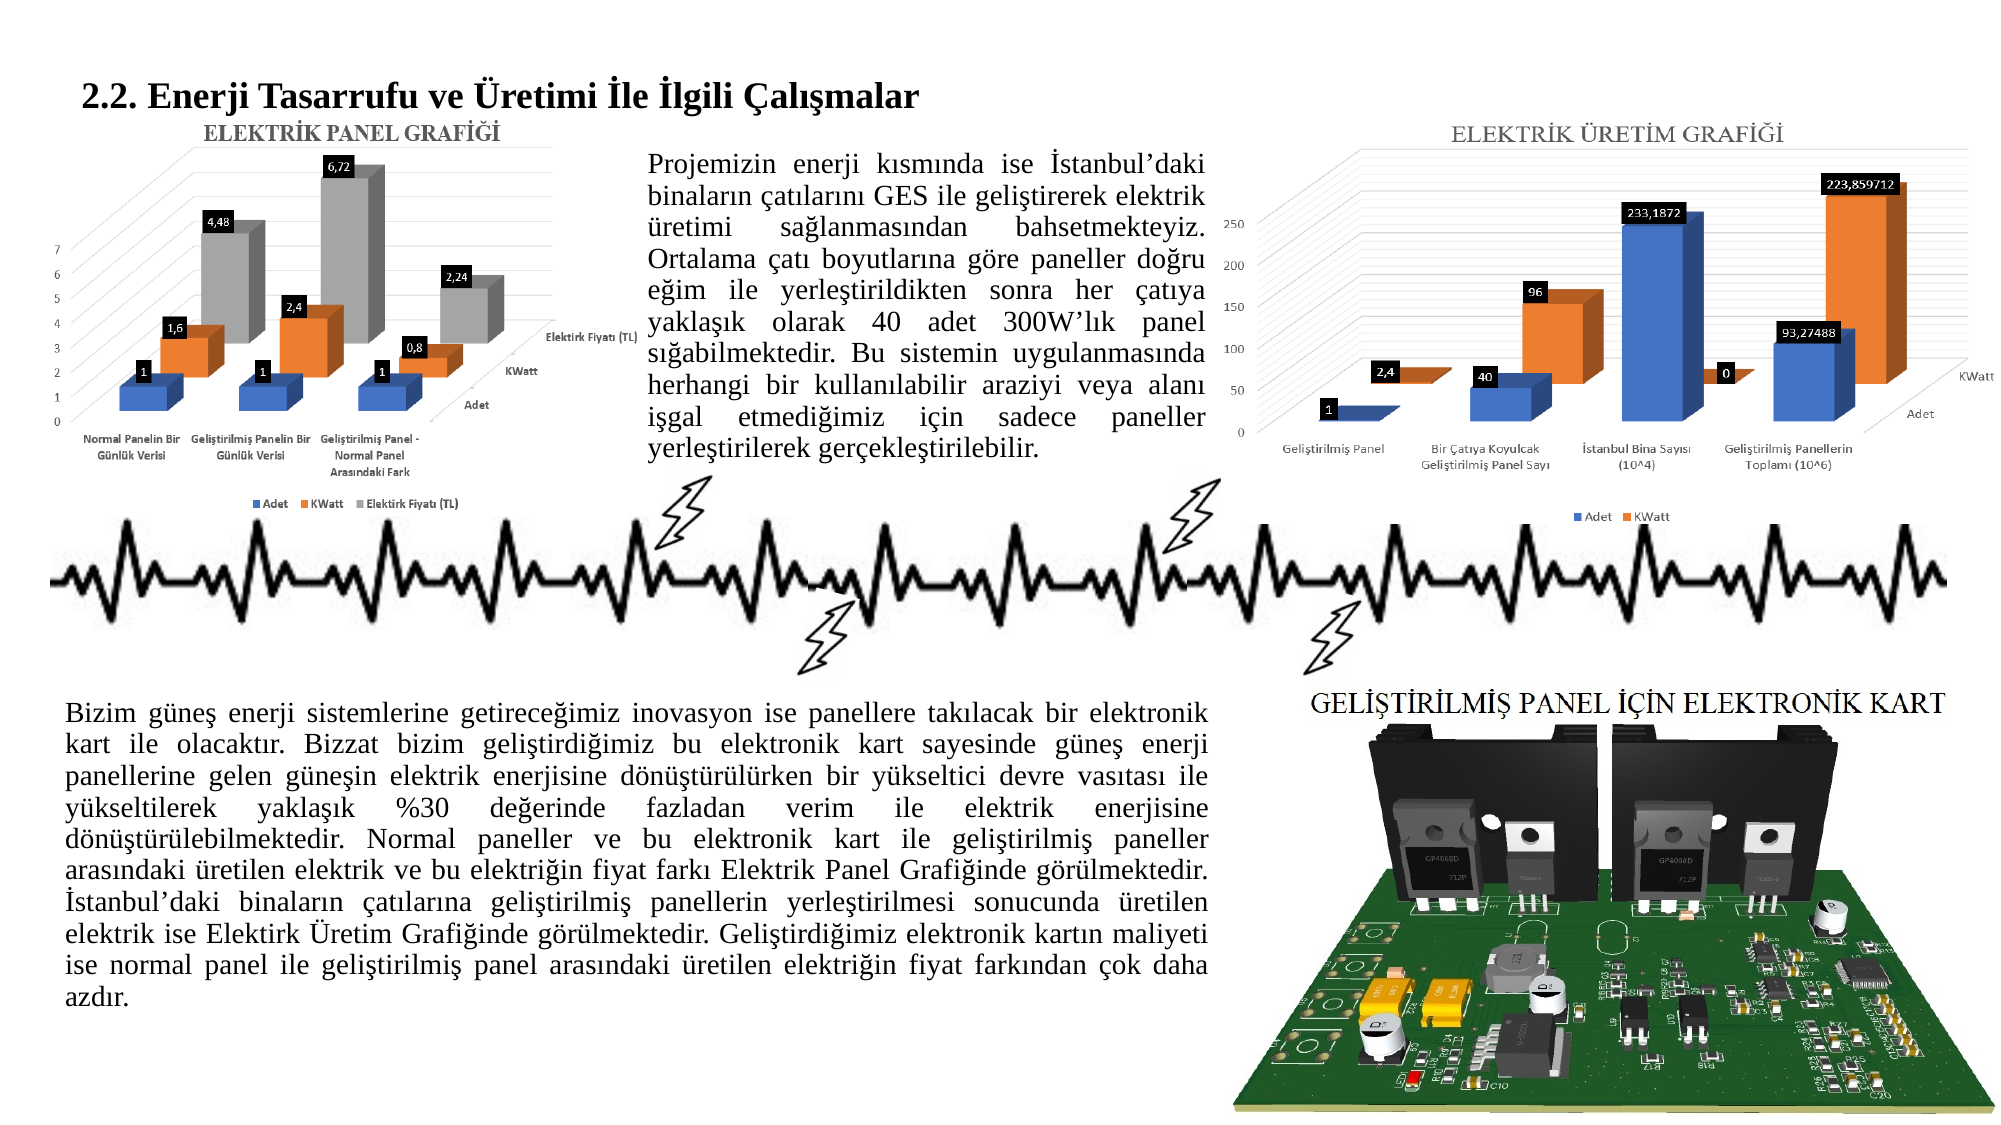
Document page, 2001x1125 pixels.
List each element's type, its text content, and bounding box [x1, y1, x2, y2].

list Projemizin enerji kısmında ise İstanbul’daki binaların çatılarını GES ile geliştirerek elektrik üretimi sağlanmasından bahsetmekteyiz. Ortalama çatı boyutlarına göre paneller doğru eğim ile yerleştirildikten sonra her çatıya yaklaşık olarak 40 adet 300W’lık panel sığabilmektedir. Bu sistemin uygulanmasında herhangi bir kullanılabilir araziyi veya alanı işgal etmediğimiz için sadece paneller yerleştirilerek gerçekleştirilebilir. [639, 141, 1221, 476]
text_box Bizim güneş enerji sistemlerine getireceğimiz inovasyon ise panellere takılacak bir elektronik kart ile olacaktır. Bizzat bizim geliştirdiğimiz bu elektronik kart sayesinde güneş enerji panellerine gelen güneşin elektrik enerjisine dönüştürülürken bir yükseltici devre vasıtası ile yükseltilerek yaklaşık %30 değerinde fazladan verim ile elektrik enerjisine dönüştürülebilmektedir. Normal paneller ve bu elektronik kart ile geliştirilmiş paneller arasındaki üretilen elektrik ve bu elektriğin fiyat farkı Elektrik Panel Grafiğinde görülmektedir. İstanbul’daki binaların çatılarına geliştirilmiş panellerin yerleştirilmesi sonucunda üretilen elektrik ise Elektirk Üretim Grafiğinde görülmektedir. Geliştirdiğimiz elektronik kartın maliyeti ise normal panel ile geliştirilmiş panel arasındaki üretilen elektriğin fiyat farkından çok daha azdır. [50, 689, 1225, 1125]
picture [49, 118, 2000, 1125]
text_box 2.2. Enerji Tasarrufu ve Üretimi İle İlgili Çalışmalar [0, 60, 938, 124]
picture [49, 117, 639, 512]
